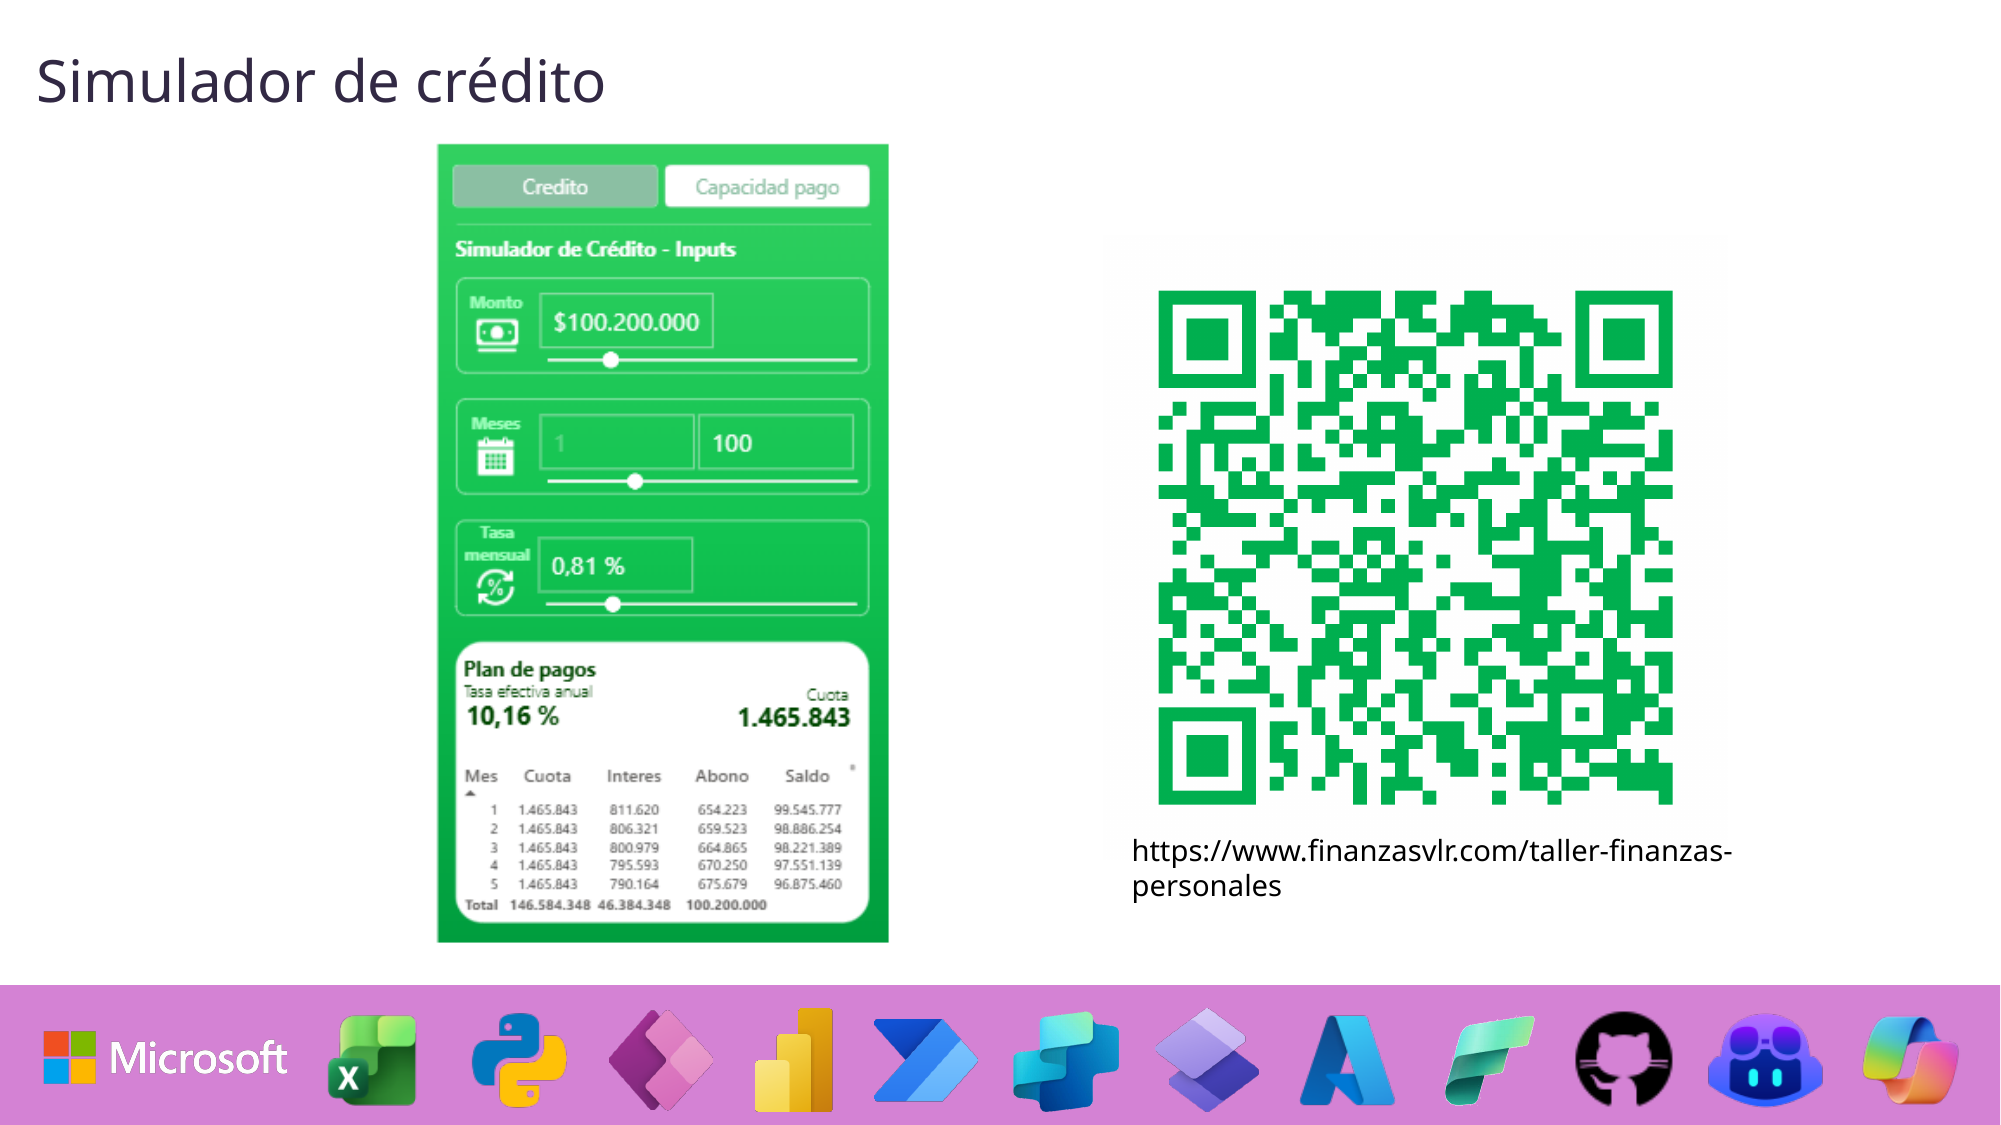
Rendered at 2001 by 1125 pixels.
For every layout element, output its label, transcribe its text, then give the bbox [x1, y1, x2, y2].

picture [0, 980, 432, 1125]
text_box Simulador de crédito [21, 25, 2000, 123]
picture [1007, 1008, 1126, 1112]
picture [1155, 1008, 1259, 1112]
picture [1436, 1007, 1543, 1114]
picture [742, 1008, 845, 1112]
picture [1706, 1001, 1825, 1120]
picture [1103, 235, 1728, 860]
picture [609, 1008, 713, 1112]
picture [461, 1001, 580, 1120]
picture [1288, 1001, 1407, 1120]
picture [1572, 1008, 1677, 1113]
text_box https://www.finanzasvlr.com/taller-finanzas-personales [1116, 824, 1866, 910]
picture [413, 122, 915, 962]
picture [1854, 1004, 1967, 1117]
picture [874, 1008, 978, 1112]
